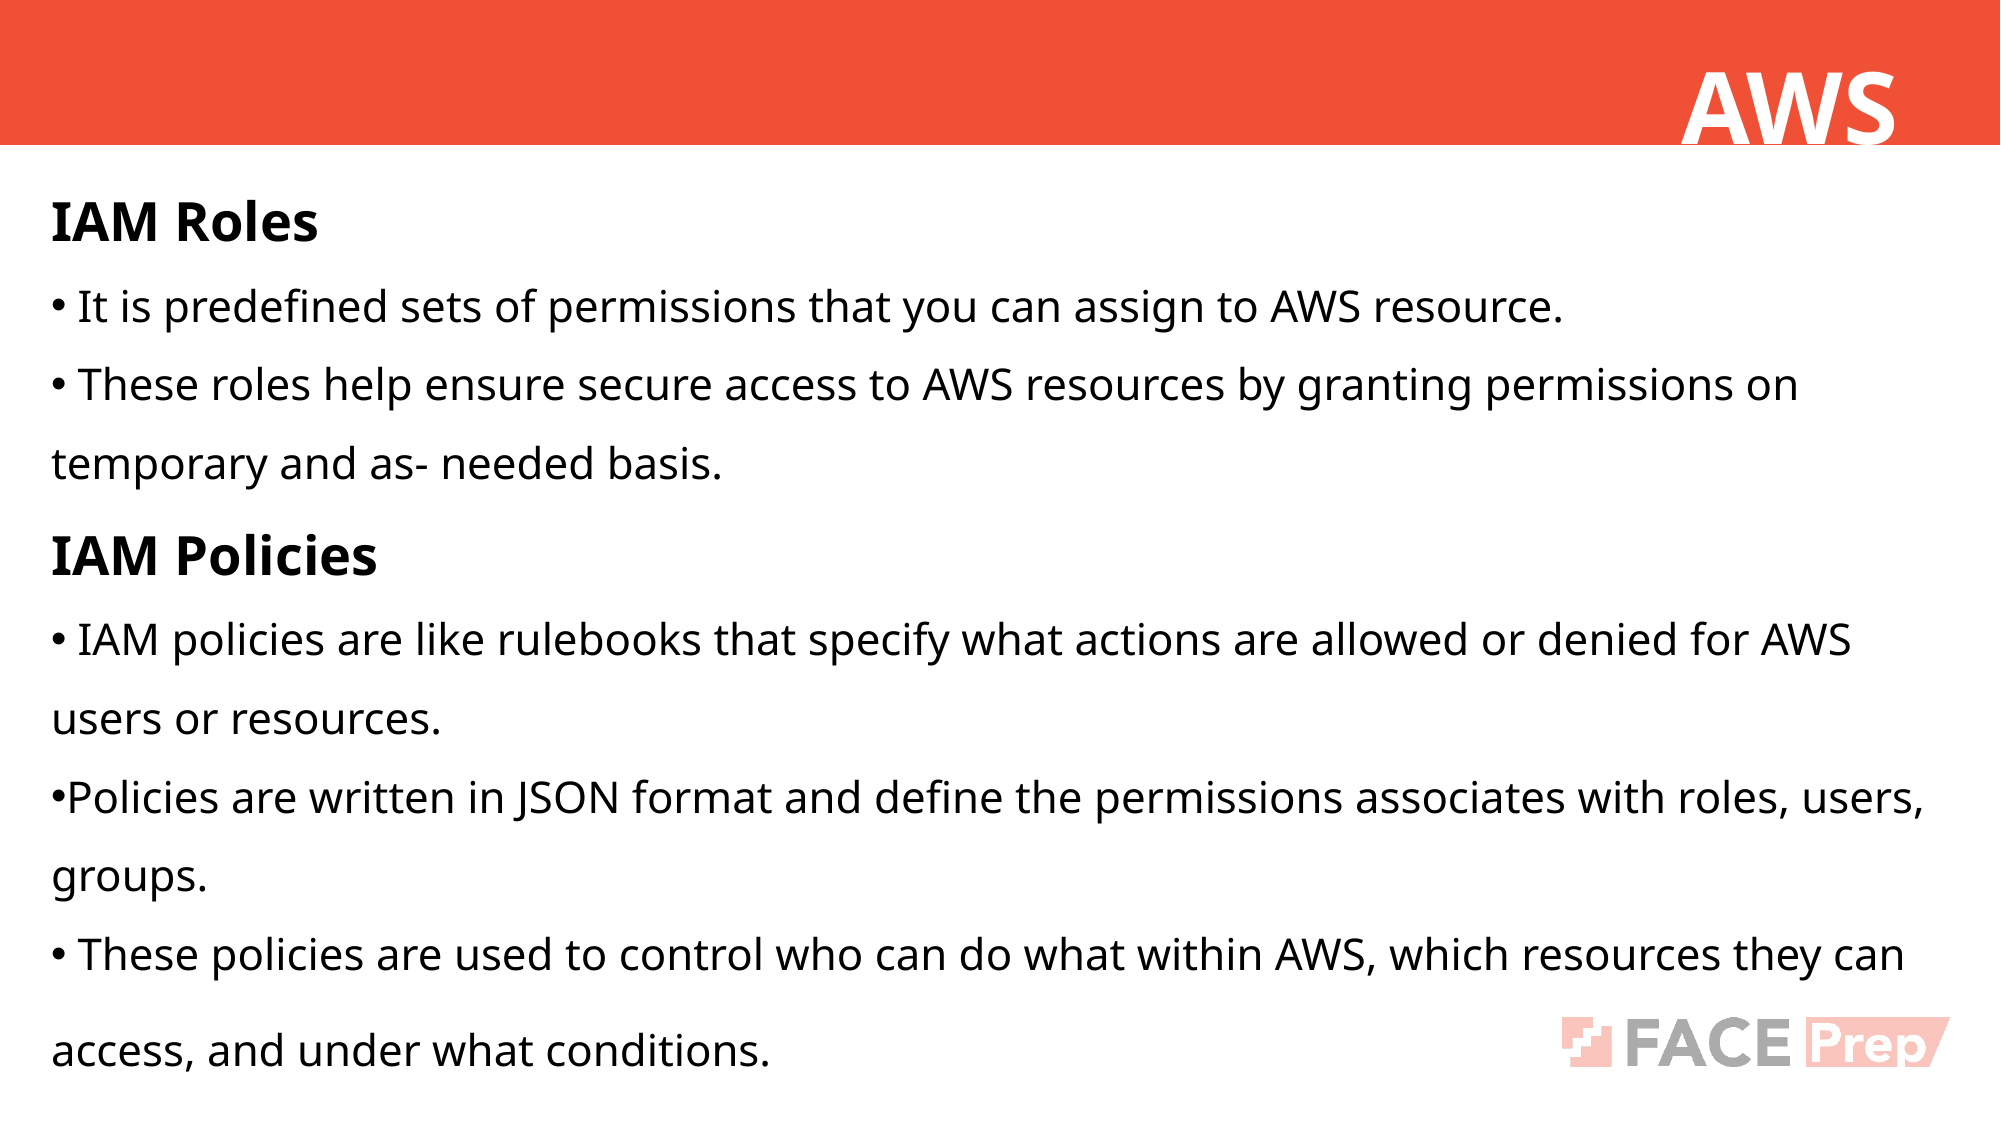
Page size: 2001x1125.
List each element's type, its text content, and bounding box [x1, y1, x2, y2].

picture [1562, 1017, 1950, 1067]
text_box IAM Roles It is predefined sets of permissions that you can assign to AWS resource. These roles help ensure secure access to AWS resources by granting permissions on temporary and as- needed basis. IAM Policies IAM policies are like rulebooks that specify what actions are allowed or denied for AWS users or resources. Policies are written in JSON format and define the permissions associates with roles, users, groups. These policies are used to control who can do what within AWS, which resources they can access, and under what conditions. [36, 179, 1957, 1125]
text_box AWS [638, 37, 1914, 173]
text_box [0, 1, 2000, 145]
